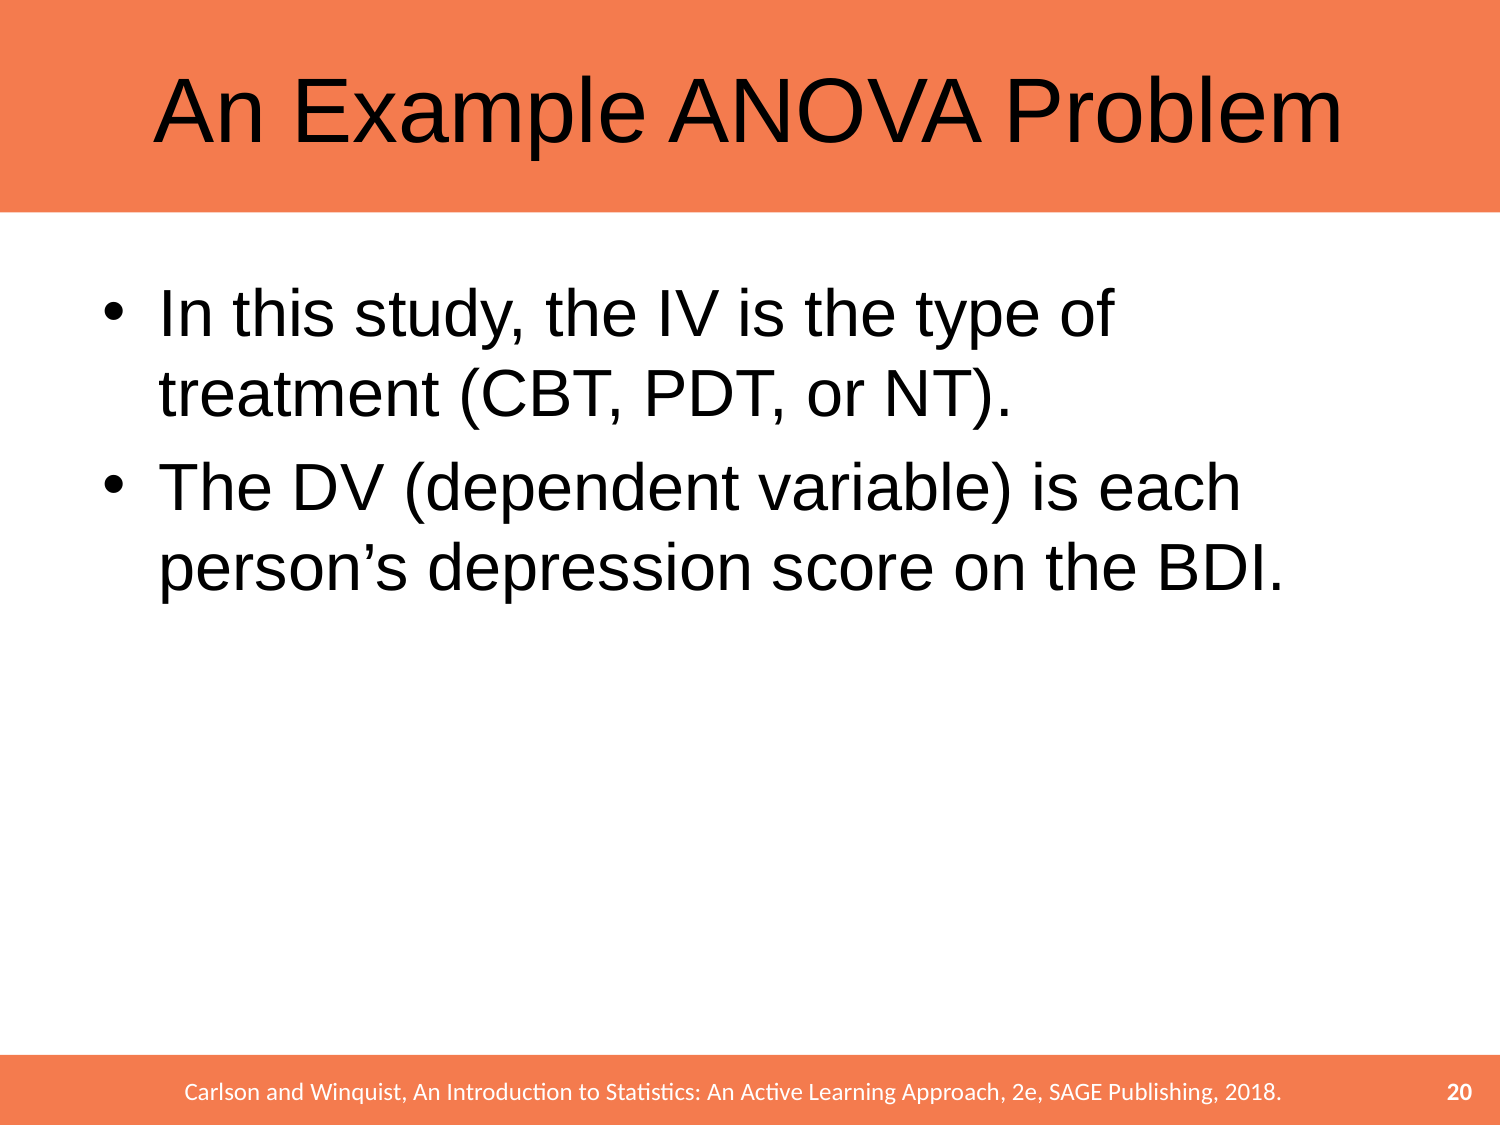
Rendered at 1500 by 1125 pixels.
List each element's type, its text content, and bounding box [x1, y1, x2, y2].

list In this study, the IV is the type of treatment (CBT, PDT, or NT). The DV (dependent variable) is each person’s depression score on the BDI. [87, 262, 1425, 1005]
slide_number 20 [1387, 1060, 1488, 1120]
title An Example ANOVA Problem [12, 18, 1488, 194]
footer Carlson and Winquist, An Introduction to Statistics: An Active Learning Approach, 2e, SAGE Publishing, 2018. [150, 1060, 1325, 1121]
